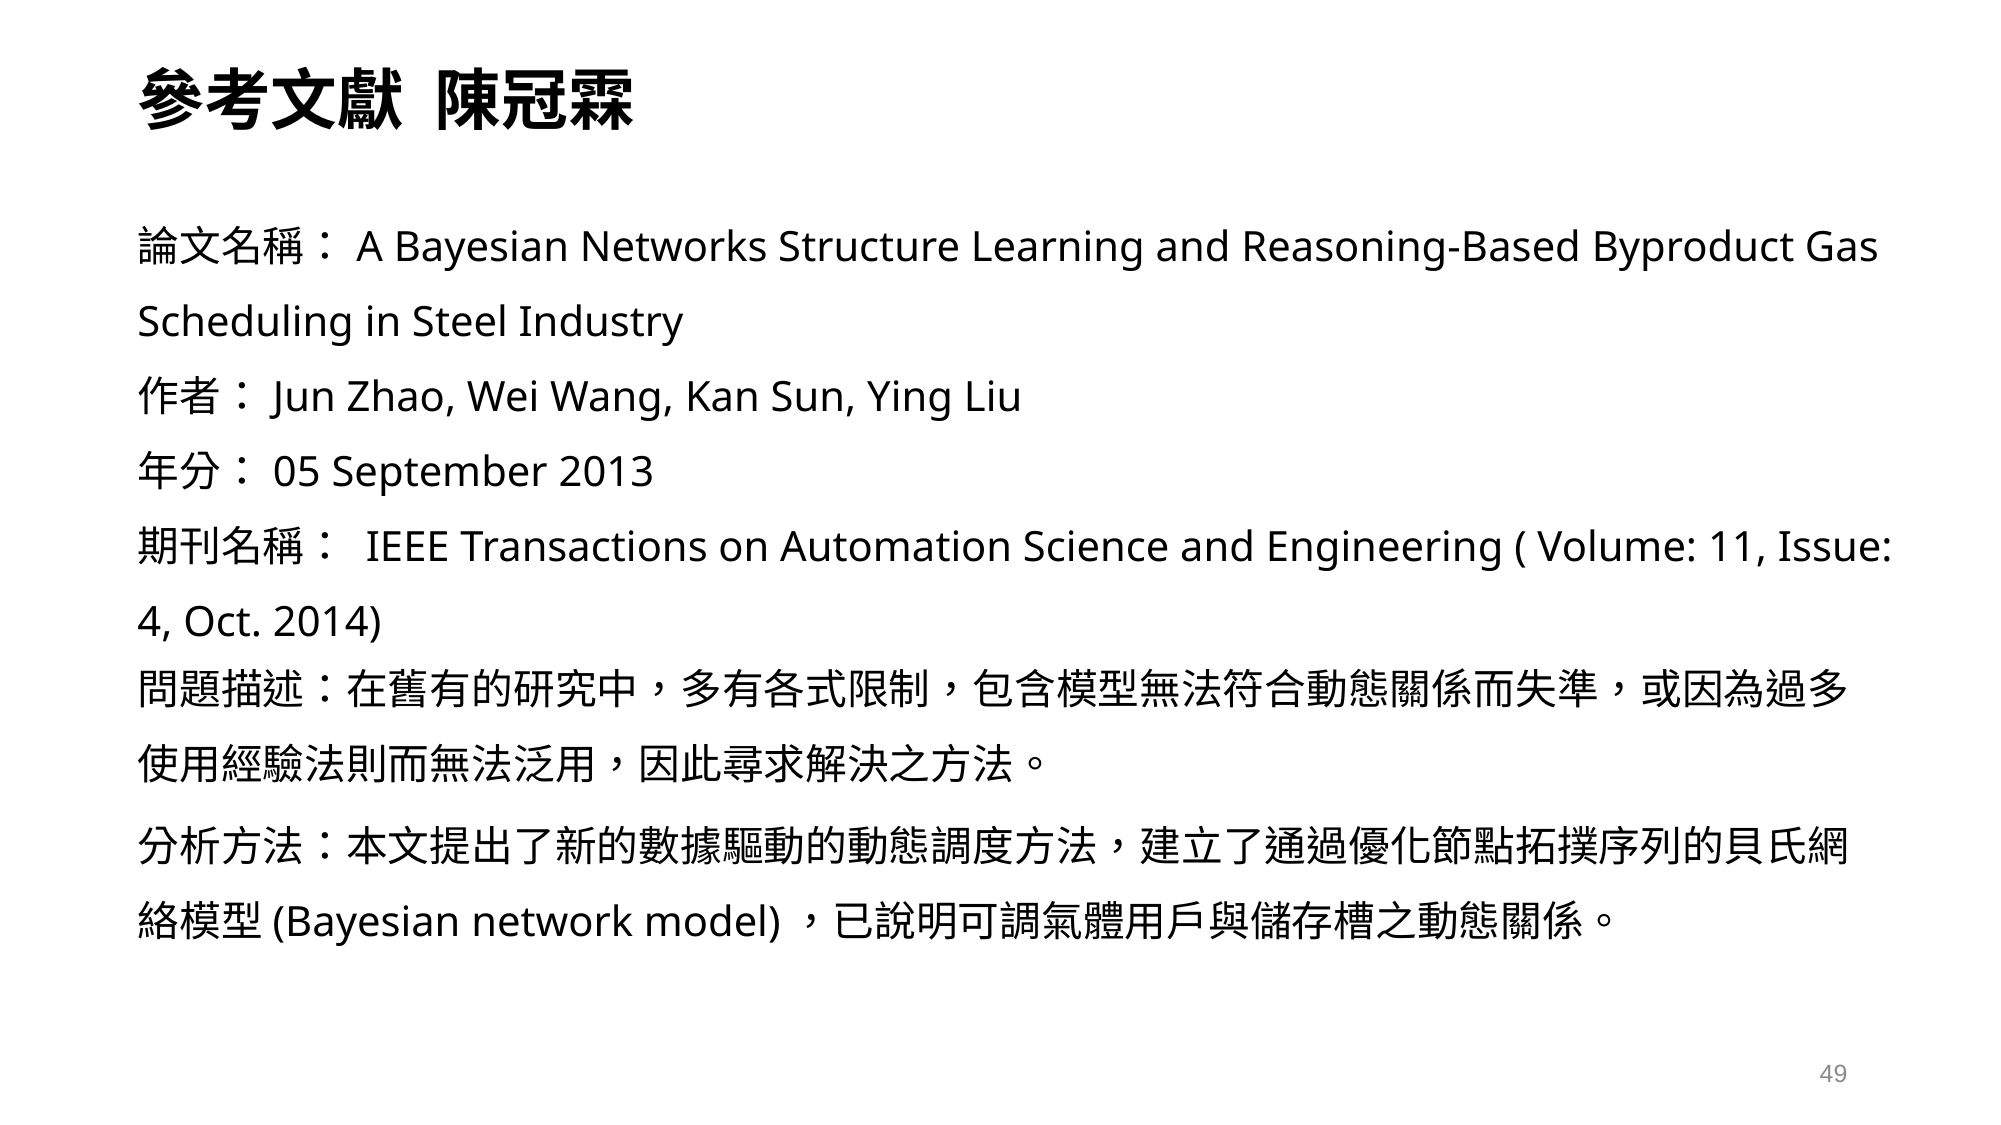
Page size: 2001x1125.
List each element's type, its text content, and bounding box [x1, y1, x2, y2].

text_box 參考文獻 陳冠霖 [122, 50, 745, 146]
text_box 論文名稱：A Bayesian Networks Structure Learning and Reasoning-Based Byproduct Gas Scheduling in Steel Industry 作者：Jun Zhao, Wei Wang, Kan Sun, Ying Liu 年分：05 September 2013 期刊名稱： IEEE Transactions on Automation Science and Engineering ( Volume: 11, Issue: 4, Oct. 2014) [122, 187, 1910, 652]
slide_number 49 [1412, 1042, 1863, 1103]
text_box 分析方法：本文提出了新的數據驅動的動態調度方法，建立了通過優化節點拓撲序列的貝氏網絡模型(Bayesian network model)，已說明可調氣體用戶與儲存槽之動態關係。 [122, 787, 1869, 998]
text_box 問題描述：在舊有的研究中，多有各式限制，包含模型無法符合動態關係而失準，或因為過多使用經驗法則而無法泛用，因此尋求解決之方法。 [122, 630, 1869, 787]
